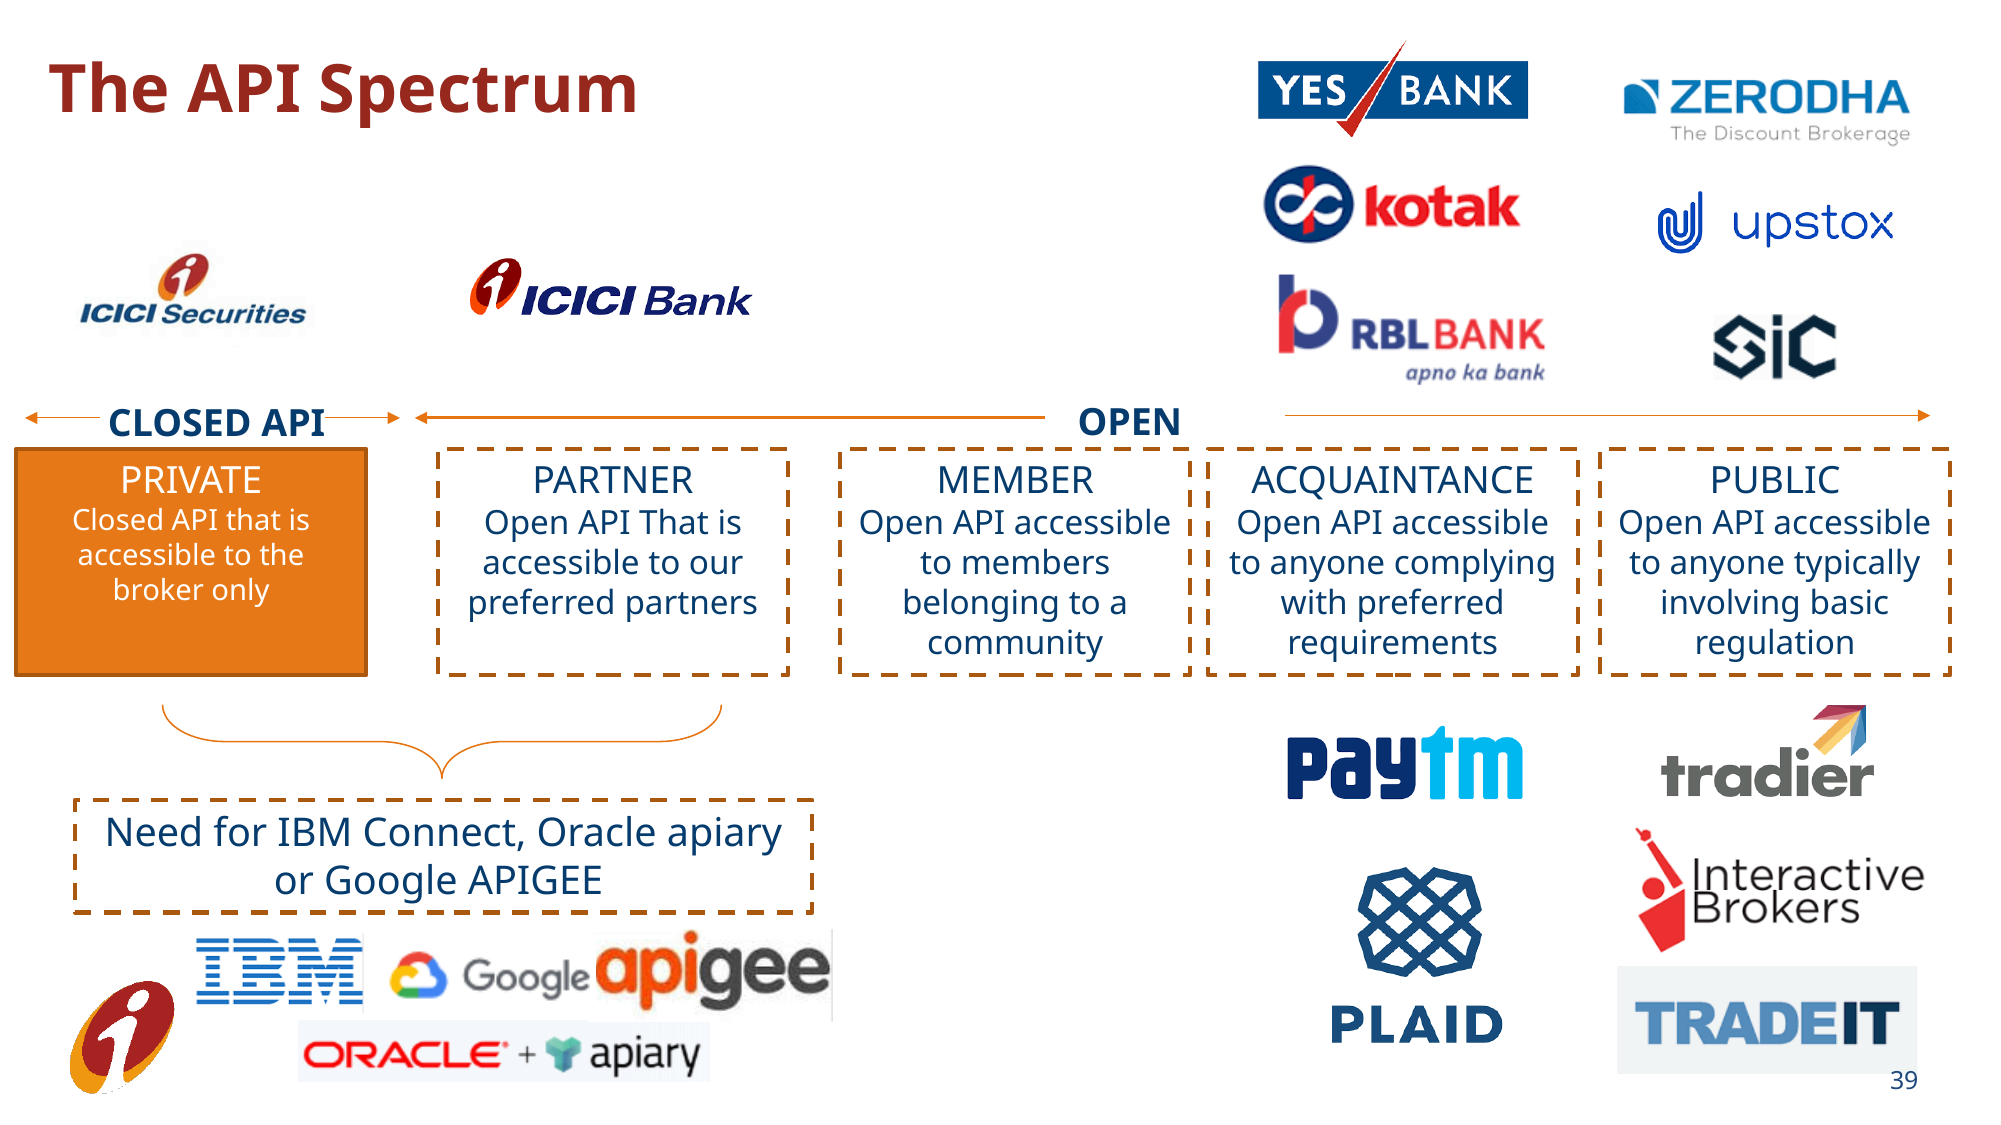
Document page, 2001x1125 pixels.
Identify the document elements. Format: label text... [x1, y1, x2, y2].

list CLOSED API [92, 391, 383, 455]
slide_number 39 [1833, 1050, 1934, 1111]
list The API Spectrum [33, 38, 1169, 163]
picture [1273, 718, 1537, 806]
text_box MEMBER Open API accessible to members belonging to a community [838, 447, 1192, 677]
picture [1617, 811, 1943, 956]
picture [1273, 267, 1562, 393]
picture [1581, 58, 1953, 285]
text_box PARTNER Open API That is accessible to our preferred partners [436, 447, 790, 677]
text_box ACQUAINTANCE Open API accessible to anyone complying with preferred requirements [1206, 447, 1580, 677]
picture [467, 255, 759, 319]
text_box PRIVATE Closed API that is accessible to the broker only [14, 447, 368, 677]
list OPEN API [1062, 390, 1263, 466]
picture [1712, 313, 1838, 382]
picture [1617, 966, 1918, 1075]
picture [1660, 705, 1874, 797]
picture [49, 232, 326, 348]
picture [190, 933, 367, 1014]
text_box PUBLIC Open API accessible to anyone typically involving basic regulation [1598, 447, 1952, 677]
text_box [381, 929, 833, 1023]
text_box [161, 704, 723, 780]
text_box Need for IBM Connect, Oracle apiary or Google APIGEE [73, 798, 814, 915]
picture [1217, 160, 1569, 249]
picture [1332, 867, 1503, 1043]
picture [298, 1019, 710, 1082]
picture [62, 974, 181, 1100]
picture [1257, 36, 1529, 139]
